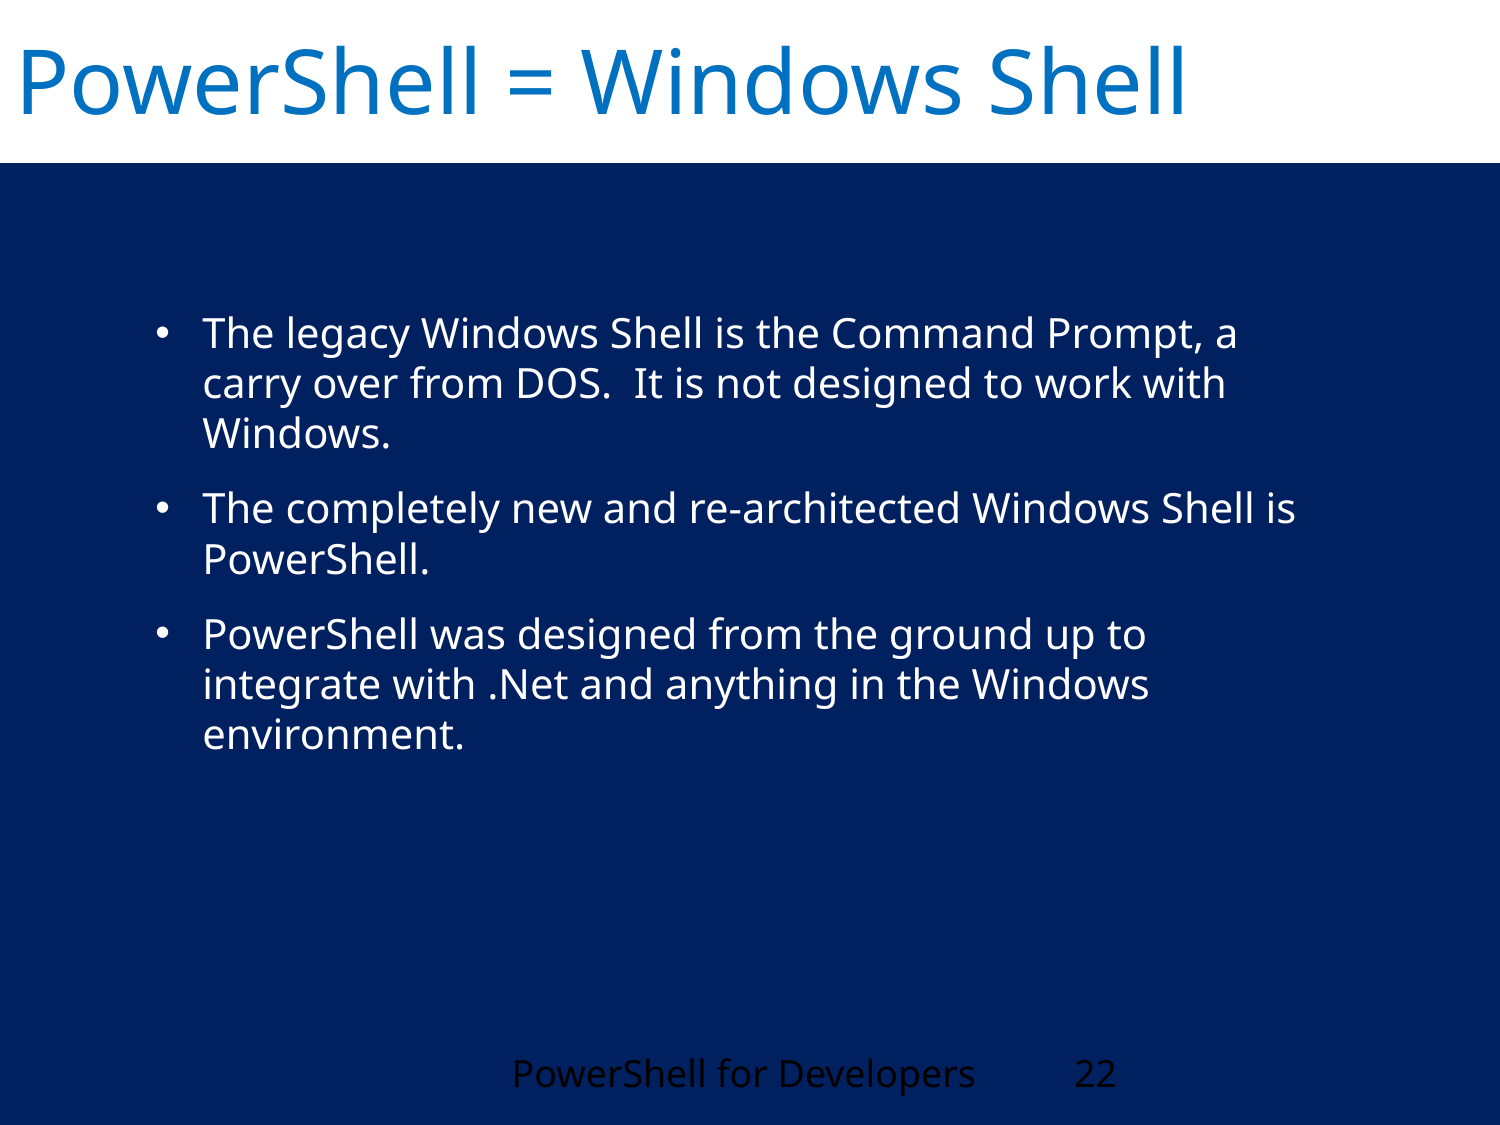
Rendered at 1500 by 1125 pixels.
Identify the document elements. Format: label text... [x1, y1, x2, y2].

slide_number 22 [1059, 1042, 1397, 1103]
title PowerShell = Windows Shell [0, 29, 1300, 142]
footer PowerShell for Developers [496, 1042, 1004, 1103]
text_box The legacy Windows Shell is the Command Prompt, a carry over from DOS. It is not designed to work with Windows. The completely new and re-architected Windows Shell is PowerShell. PowerShell was designed from the ground up to integrate with .Net and anything in the Windows environment. [37, 299, 1325, 823]
